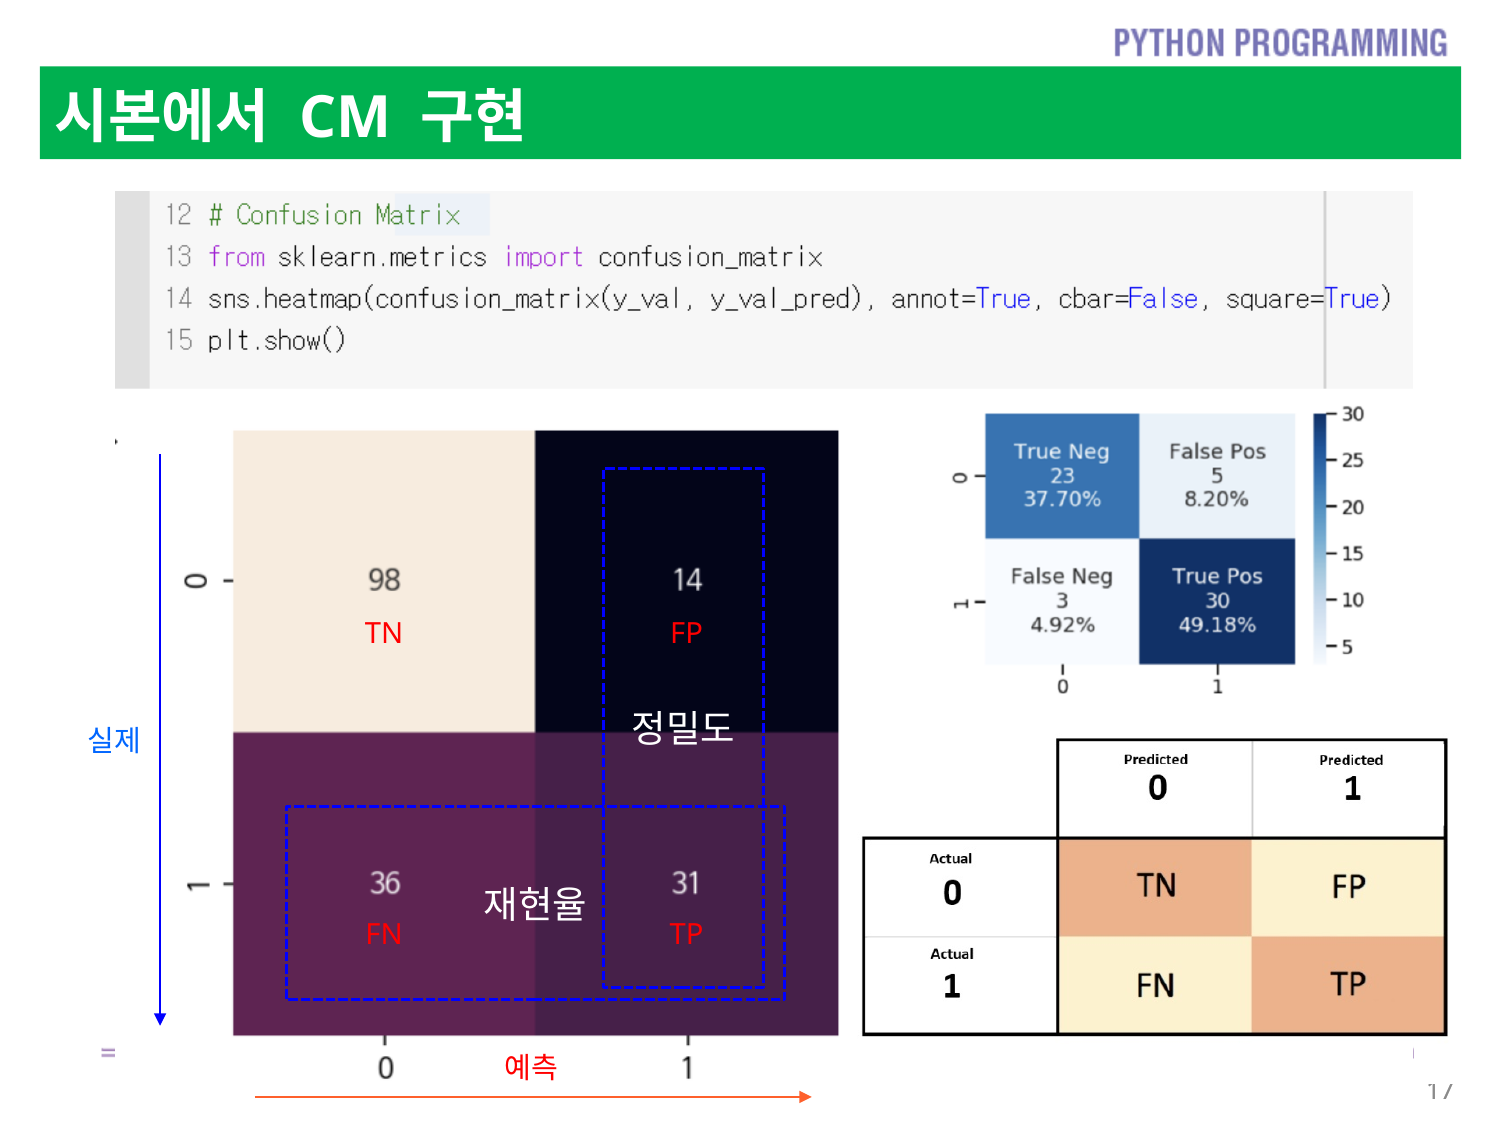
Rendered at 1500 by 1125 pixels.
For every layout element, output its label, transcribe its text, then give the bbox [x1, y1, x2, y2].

picture [18, 191, 1483, 1098]
title 시본에서 CM 구현 [39, 76, 1444, 152]
text_box 실제 [59, 714, 110, 765]
slide_number 17 [1119, 1071, 1470, 1112]
picture [1106, 13, 1462, 66]
